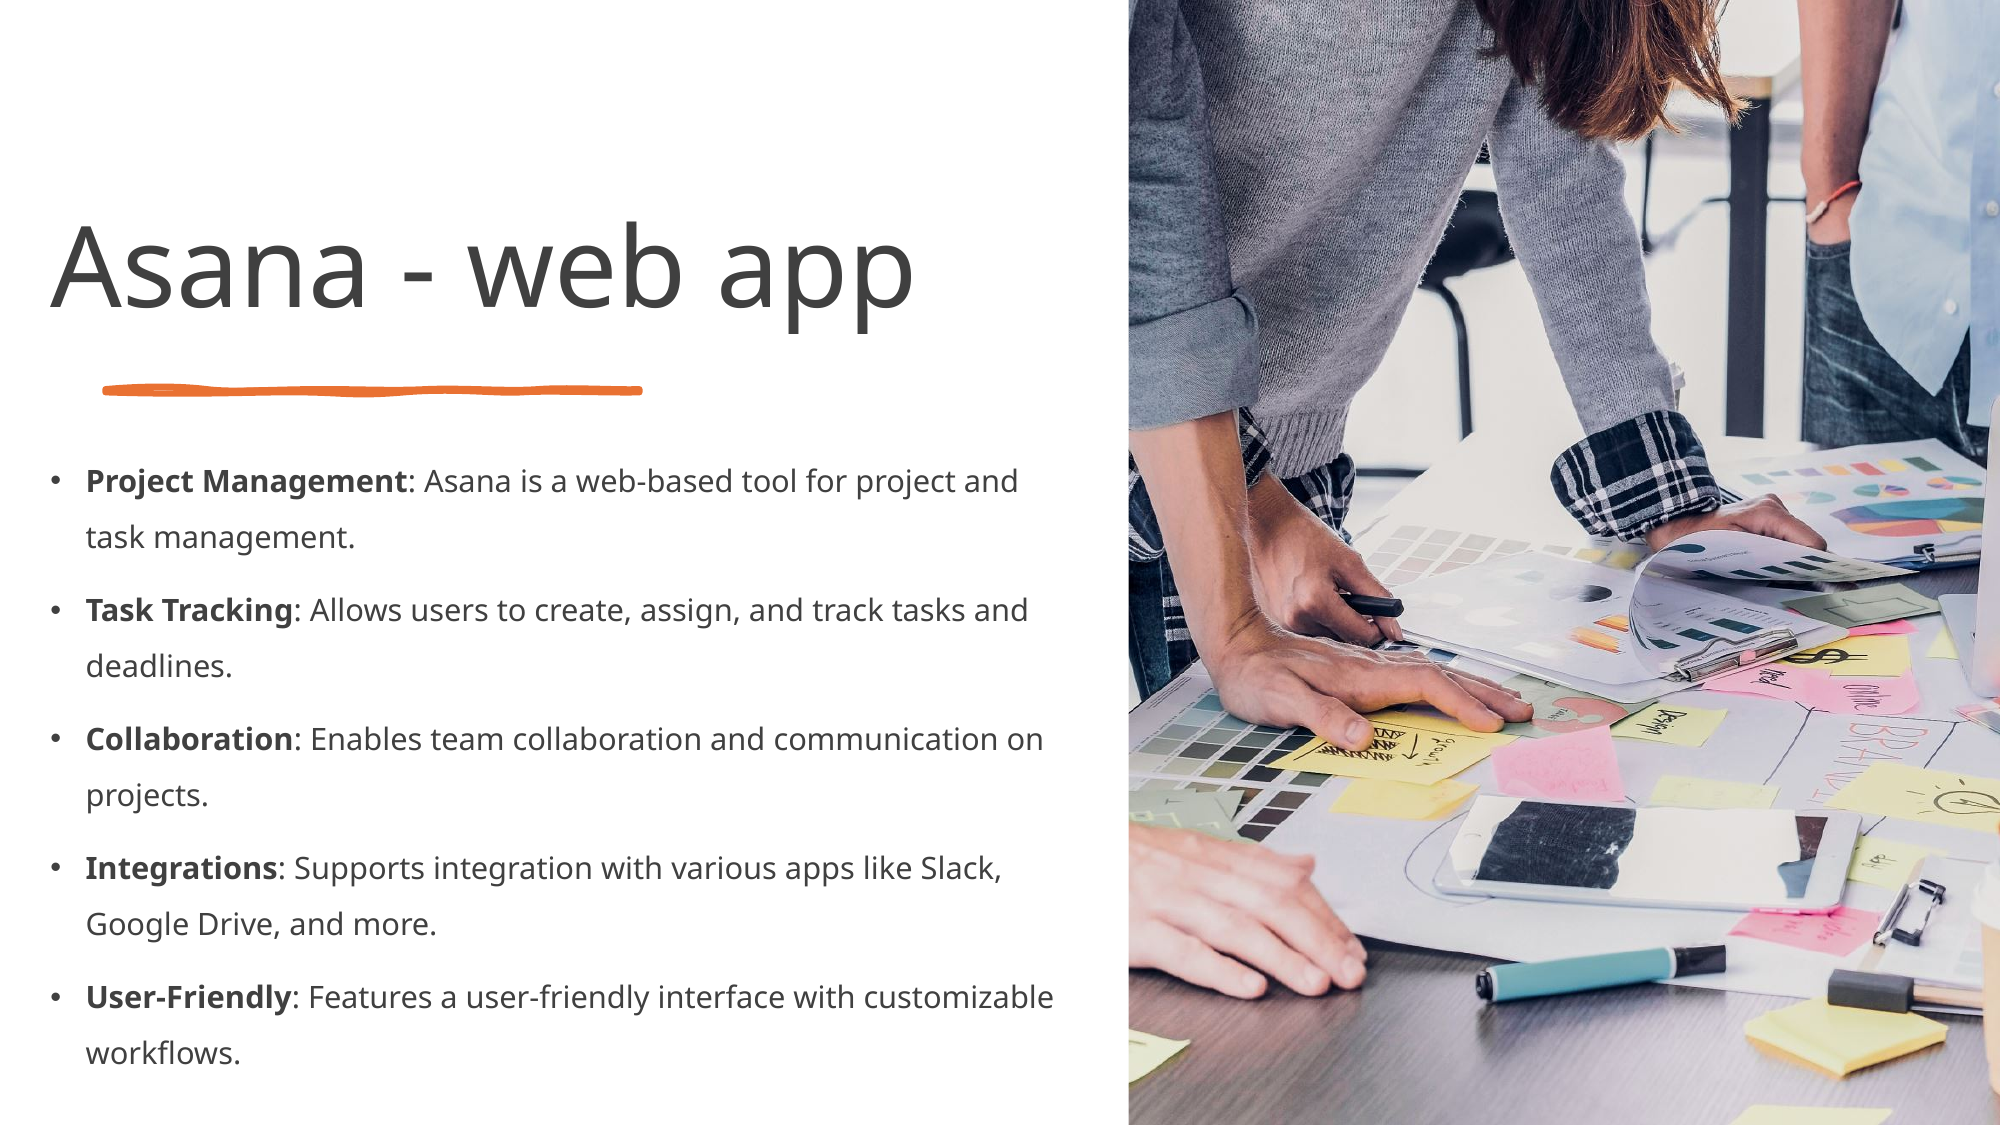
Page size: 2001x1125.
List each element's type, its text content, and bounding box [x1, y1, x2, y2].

list Project Management: Asana is a web-based tool for project and task management. Task Tracking: Allows users to create, assign, and track tasks and deadlines. Collaboration: Enables team collaboration and communication on projects. Integrations: Supports integration with various apps like Slack, Google Drive, and more. User-Friendly: Features a user-friendly interface with customizable workflows. [35, 435, 1099, 1082]
title Asana - web app [35, 96, 1000, 340]
text_box [103, 385, 642, 396]
picture [1128, 0, 2000, 1125]
text_box [0, 0, 1128, 1125]
